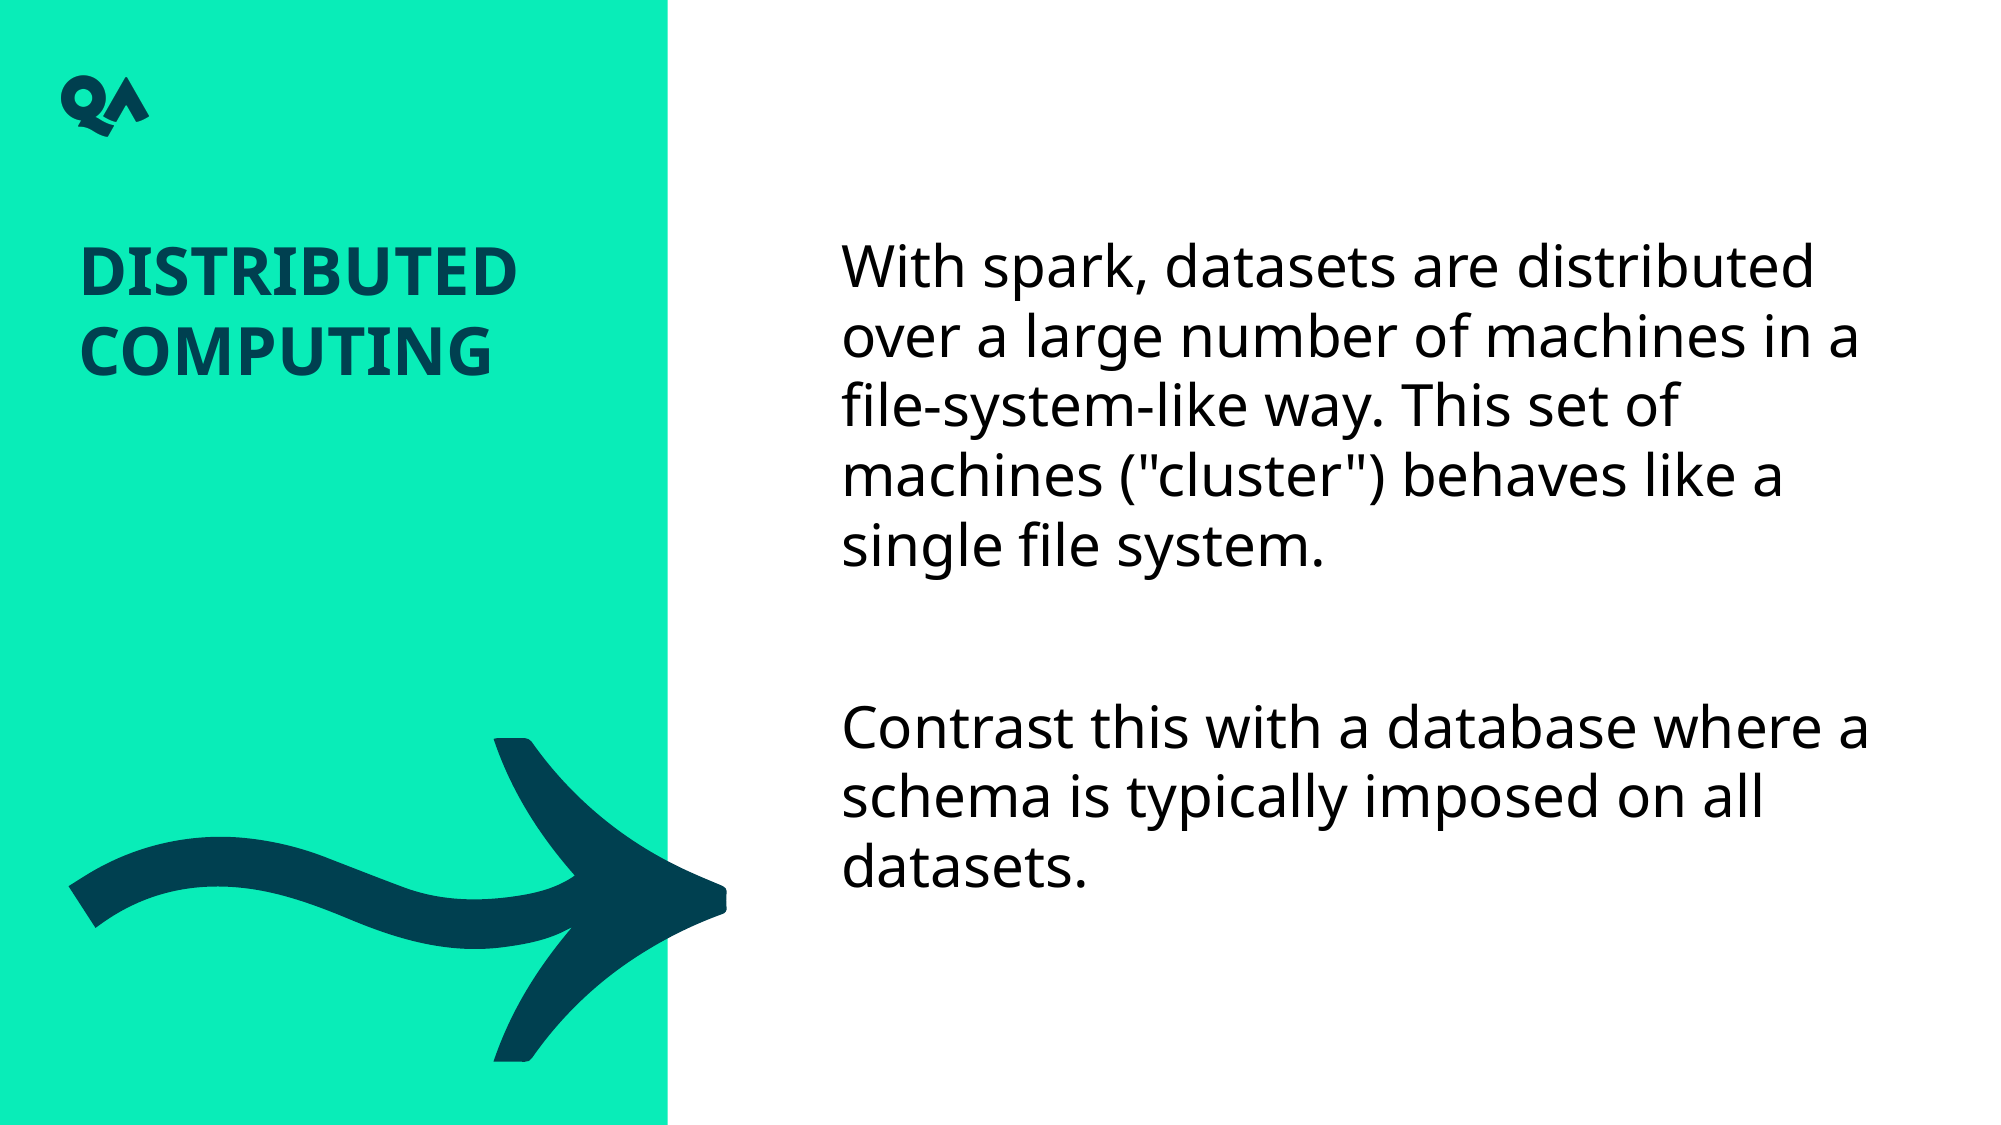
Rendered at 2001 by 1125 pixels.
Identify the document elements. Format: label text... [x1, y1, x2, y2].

list With spark, datasets are distributed over a large number of machines in a file-system-like way. This set of machines ("cluster") behaves like a single file system. Contrast this with a database where a schema is typically imposed on all datasets. [826, 221, 1937, 1061]
list Distributed computing [63, 221, 628, 673]
picture [44, 61, 166, 148]
